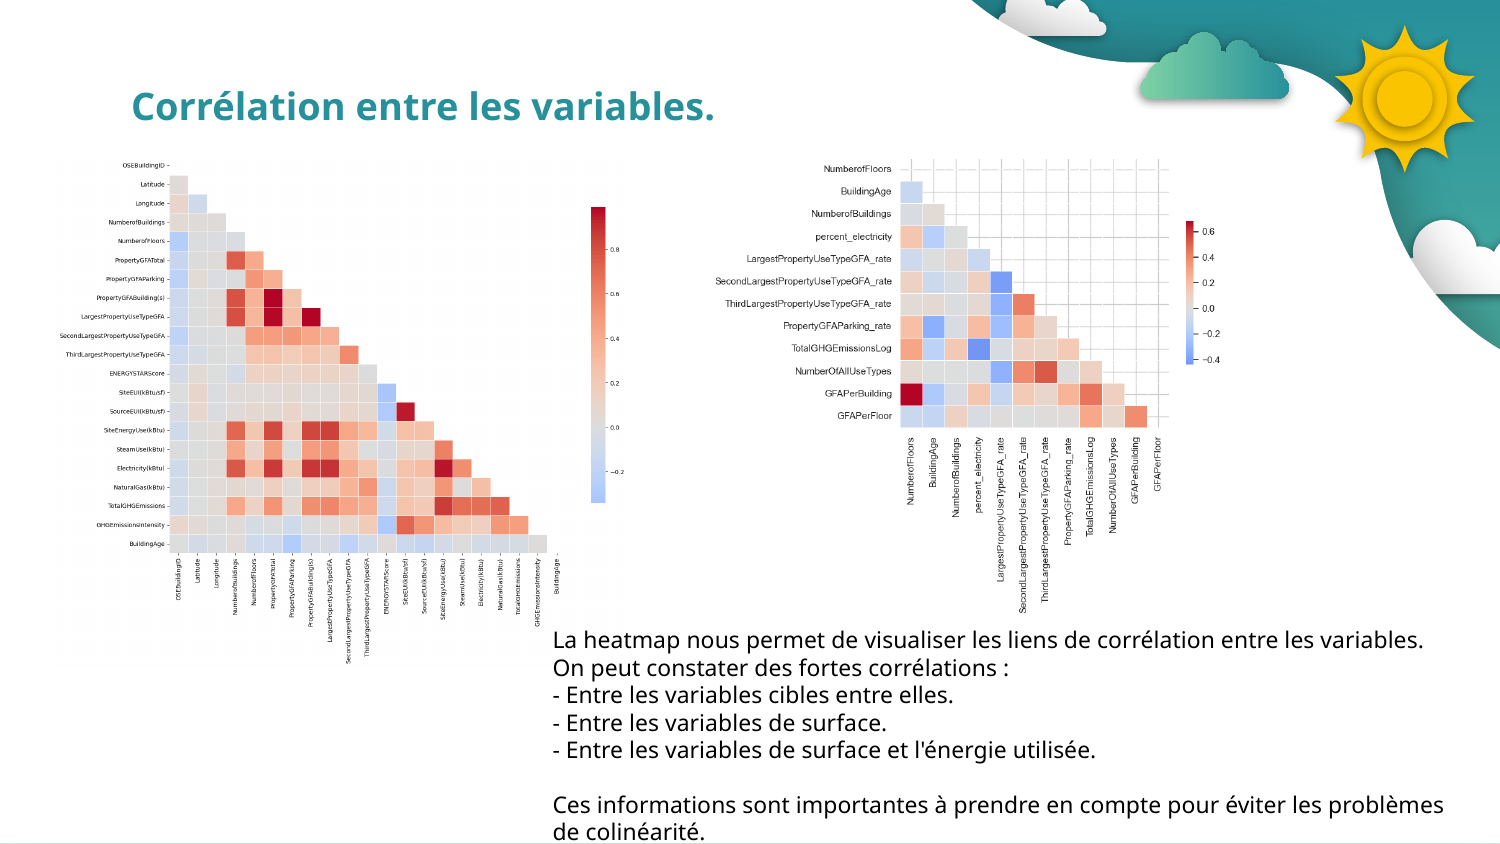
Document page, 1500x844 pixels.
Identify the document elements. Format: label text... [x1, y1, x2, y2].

text_box La heatmap nous permet de visualiser les liens de corrélation entre les variables. On peut constater des fortes corrélations : - Entre les variables cibles entre elles. - Entre les variables de surface. - Entre les variables de surface et l'énergie utilisée. Ces informations sont importantes à prendre en compte pour éviter les problèmes de colinéarité. [537, 618, 1473, 844]
picture [708, 151, 1227, 619]
title Corrélation entre les variables. [115, 72, 1353, 144]
picture [55, 152, 628, 667]
